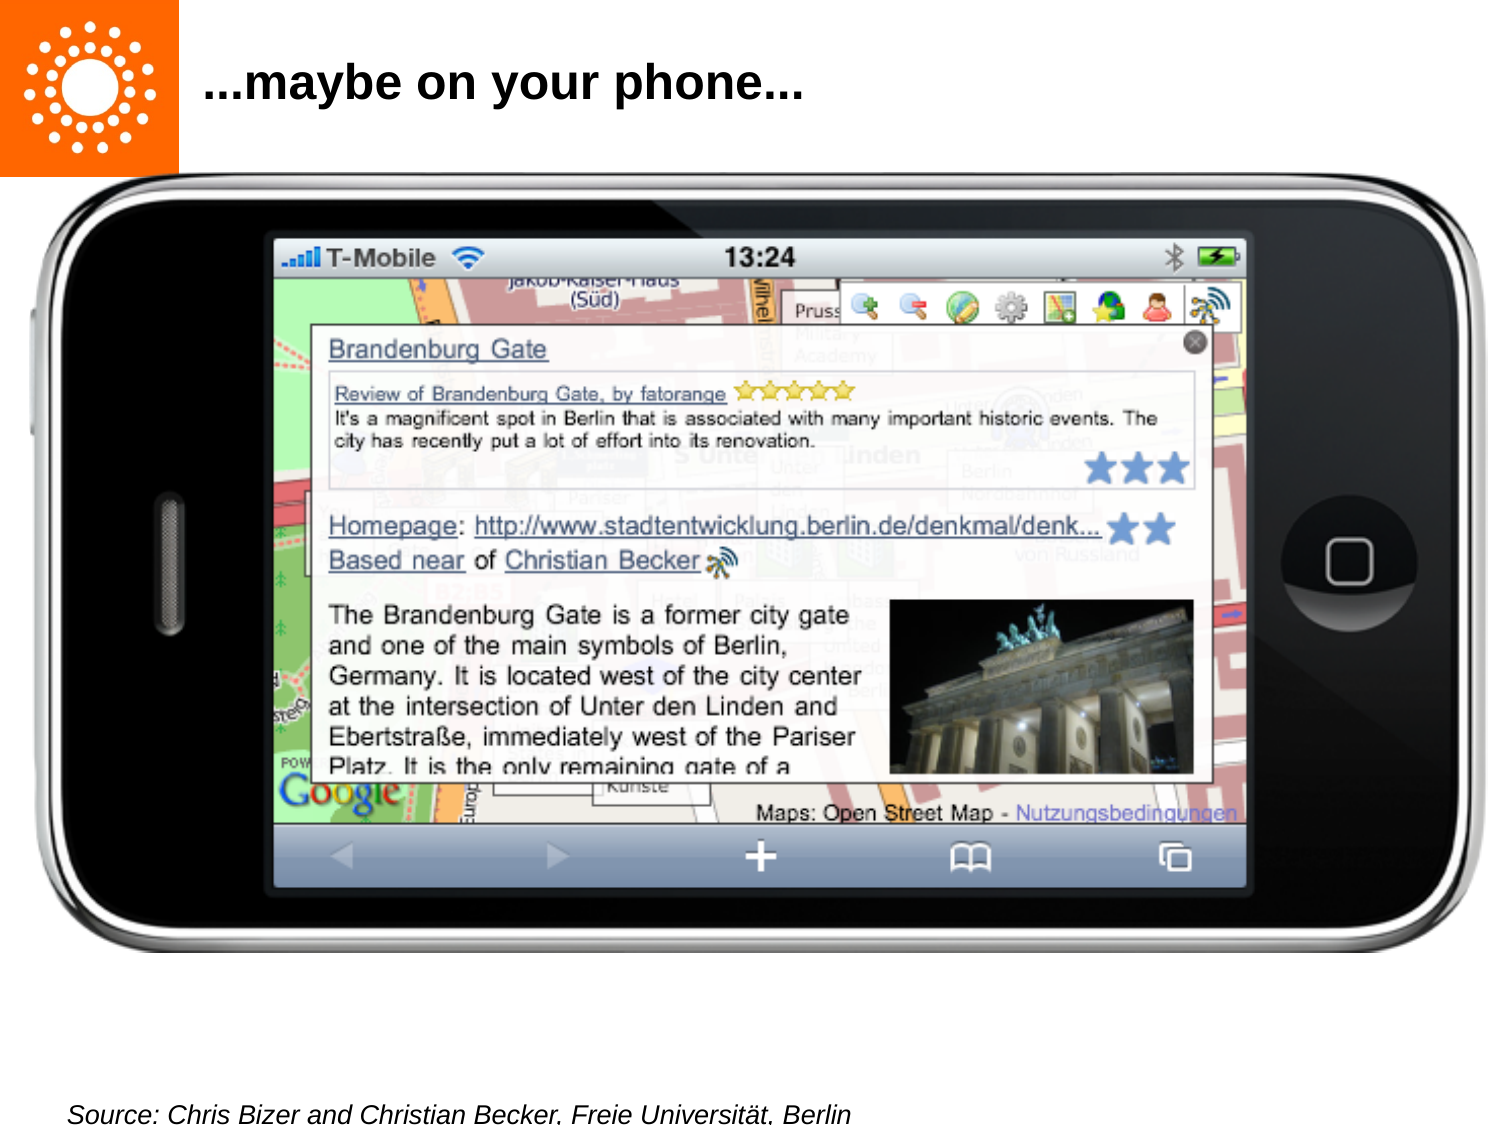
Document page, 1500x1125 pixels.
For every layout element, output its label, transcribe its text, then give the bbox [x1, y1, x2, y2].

title ...maybe on your phone... [187, 31, 1500, 140]
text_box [29, 115, 1488, 1010]
text_box Source: Chris Bizer and Christian Becker, Freie Universität, Berlin [53, 1087, 899, 1125]
picture [0, 0, 179, 177]
